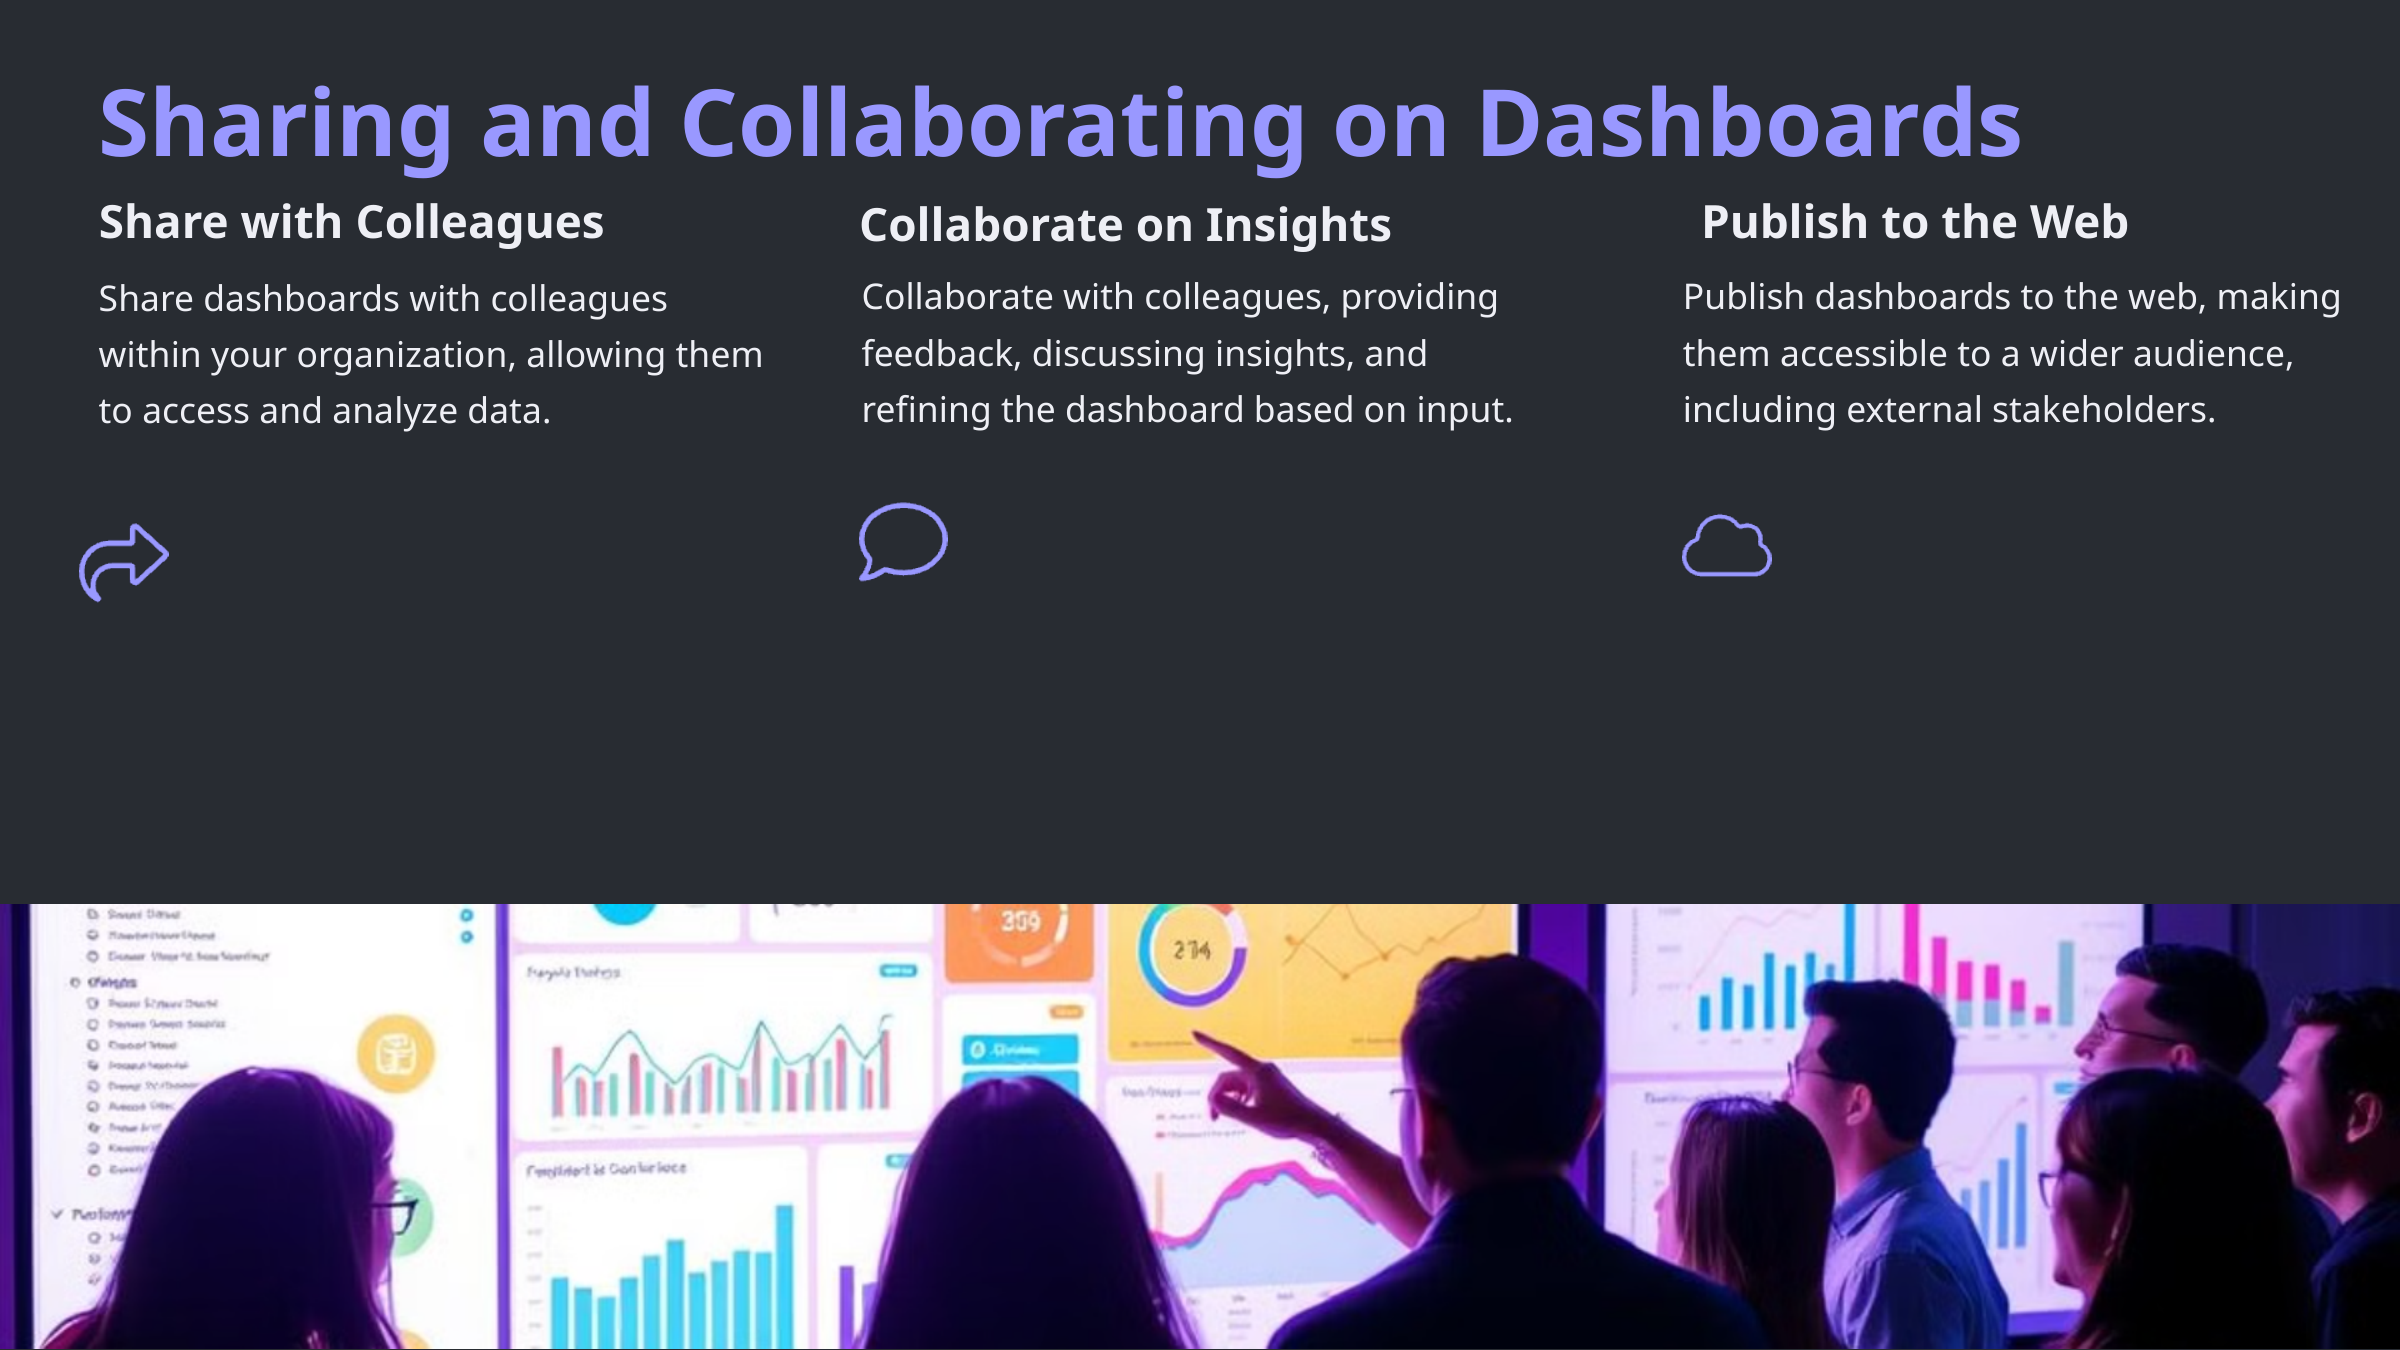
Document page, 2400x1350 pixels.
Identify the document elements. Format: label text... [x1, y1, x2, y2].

text_box Share dashboards with colleagues within your organization, allowing them to access and analyze data. [98, 262, 781, 433]
text_box Sharing and Collaborating on Dashboards [98, 58, 1798, 176]
text_box Publish to the Web [1701, 188, 2169, 248]
picture [0, 904, 2400, 1350]
text_box Share with Colleagues [98, 189, 567, 249]
text_box Collaborate on Insights [859, 192, 1335, 252]
picture [1682, 500, 1772, 590]
text_box Collaborate with colleagues, providing feedback, discussing insights, and refining the dashboard based on input. [861, 260, 1544, 488]
picture [859, 497, 948, 587]
picture [79, 518, 169, 608]
text_box Publish dashboards to the web, making them accessible to a wider audience, including external stakeholders. [1682, 260, 2365, 488]
